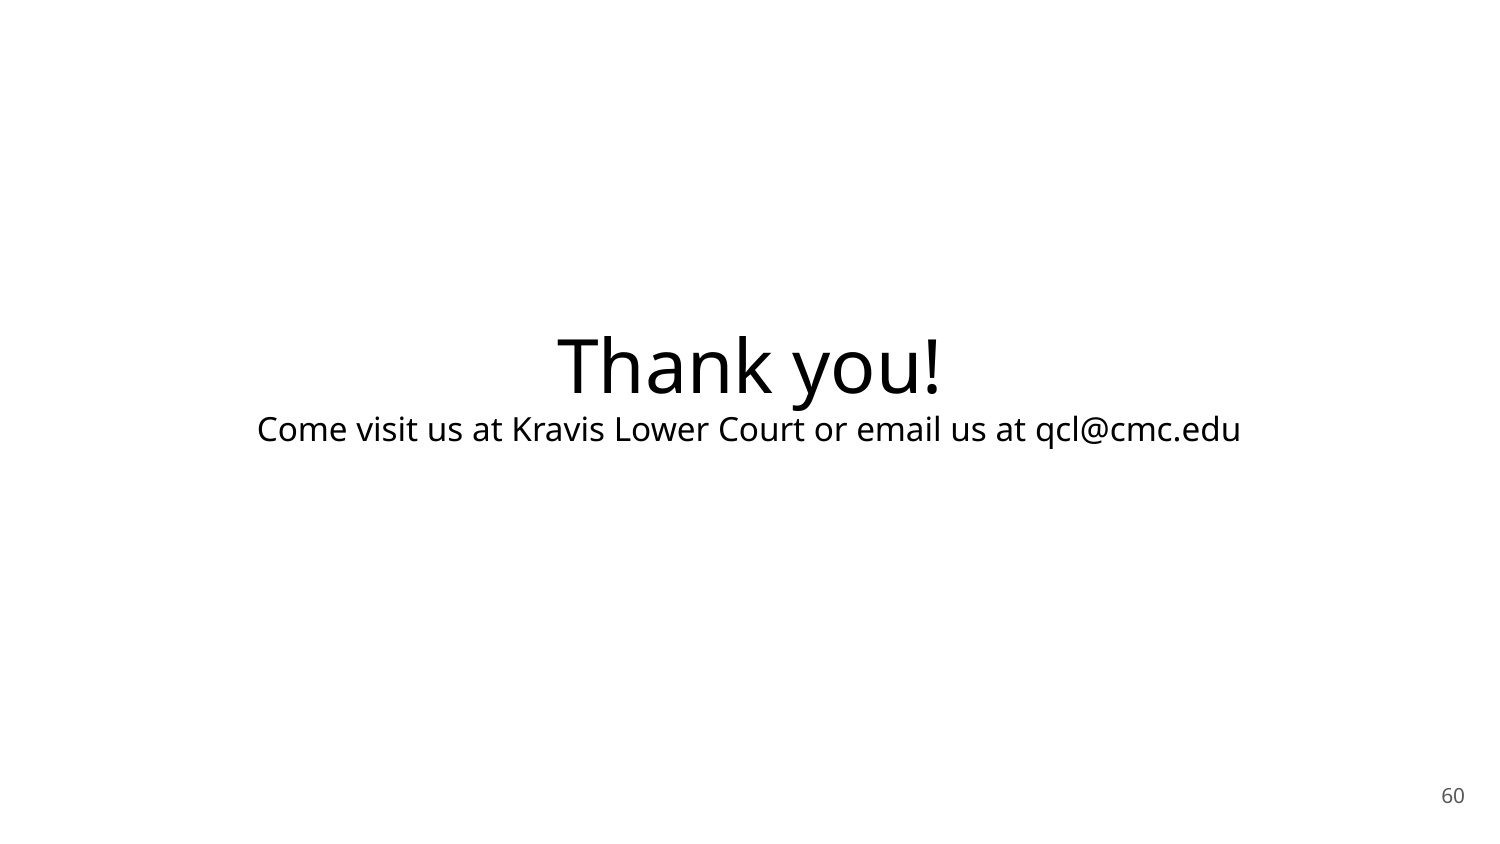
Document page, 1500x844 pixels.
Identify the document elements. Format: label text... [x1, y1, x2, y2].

slide_number 60 [1389, 764, 1480, 830]
title Thank you! Come visit us at Kravis Lower Court or email us at qcl@cmc.edu [51, 314, 1449, 453]
